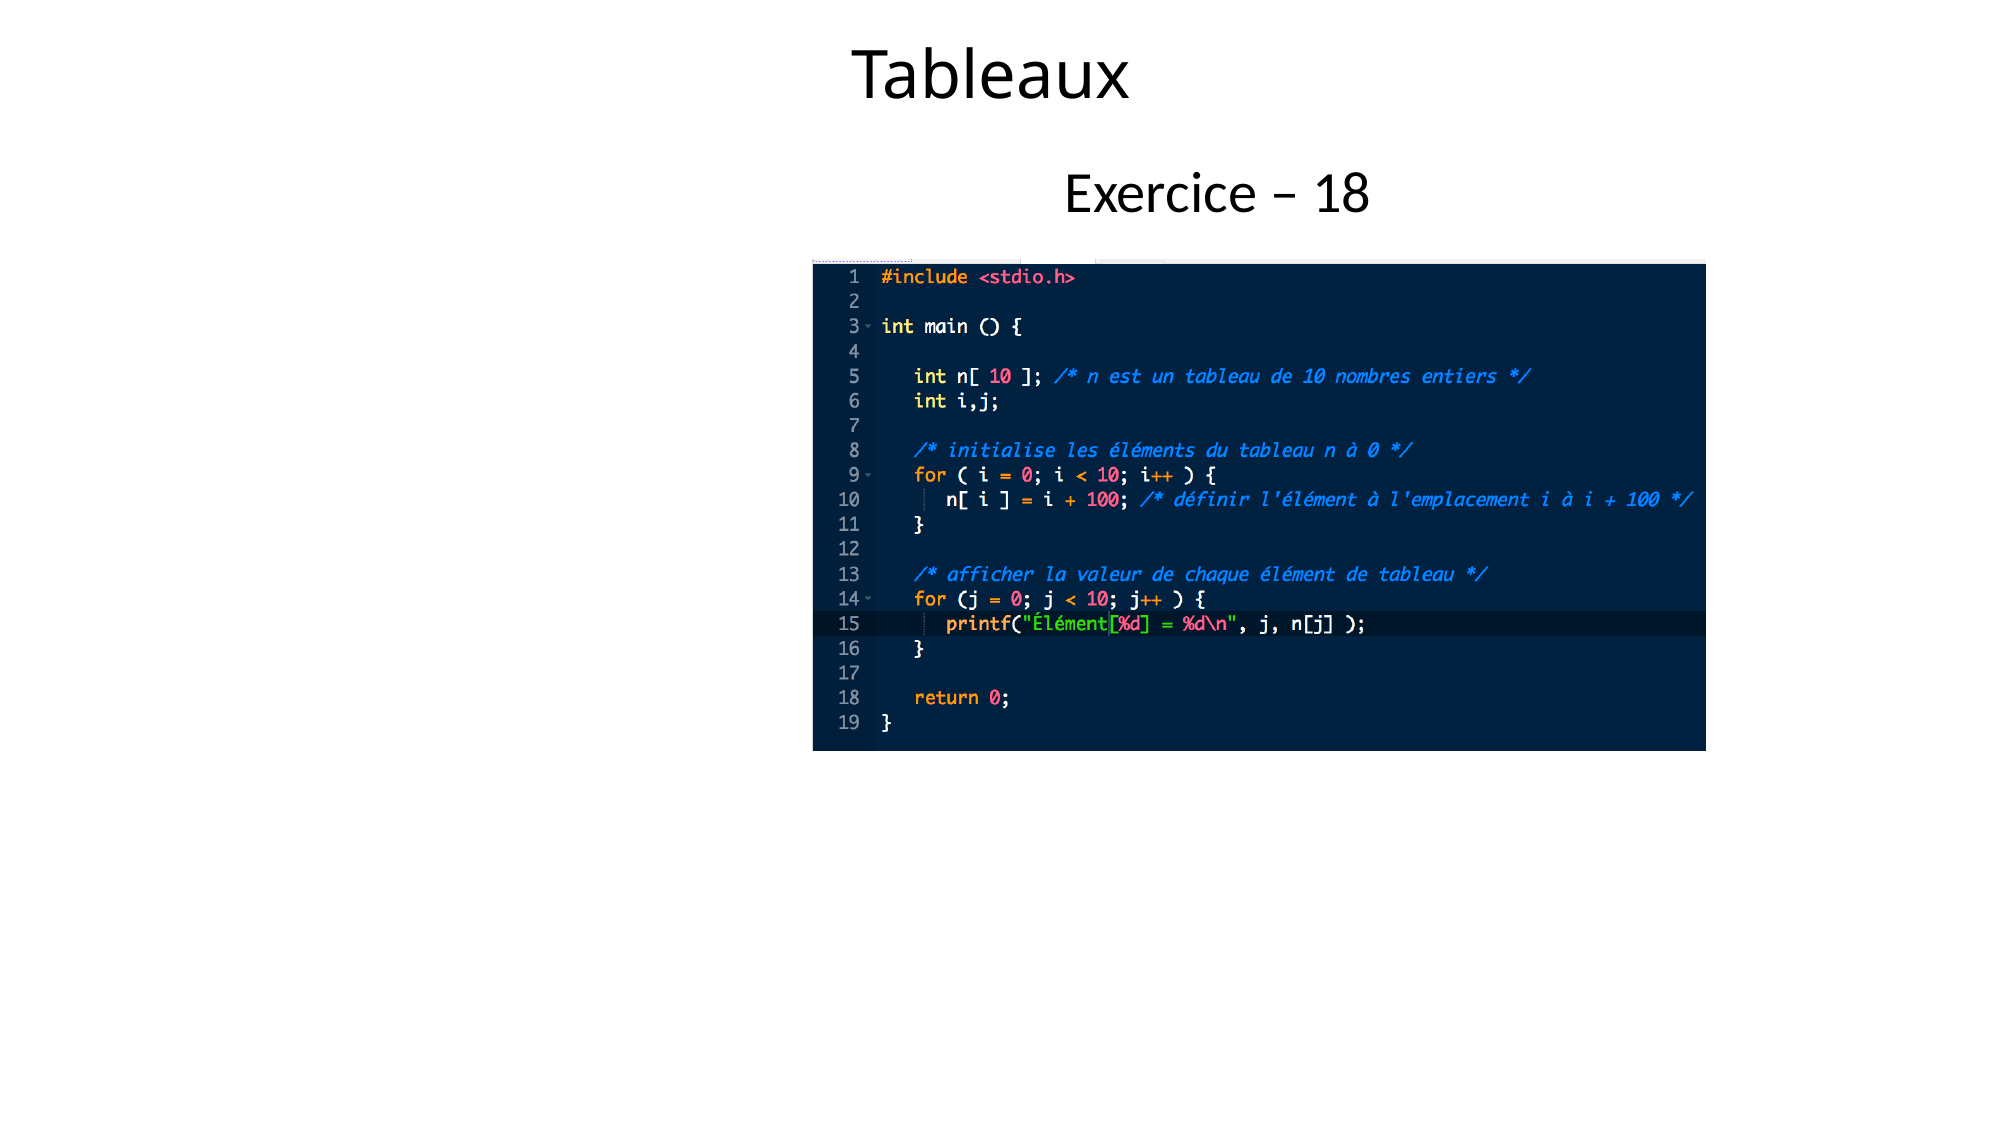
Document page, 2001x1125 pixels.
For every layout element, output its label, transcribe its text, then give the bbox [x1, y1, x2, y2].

picture [811, 258, 1706, 752]
text_box Tableaux [137, 32, 1863, 121]
text_box Exercice – 18 [1050, 146, 1574, 232]
